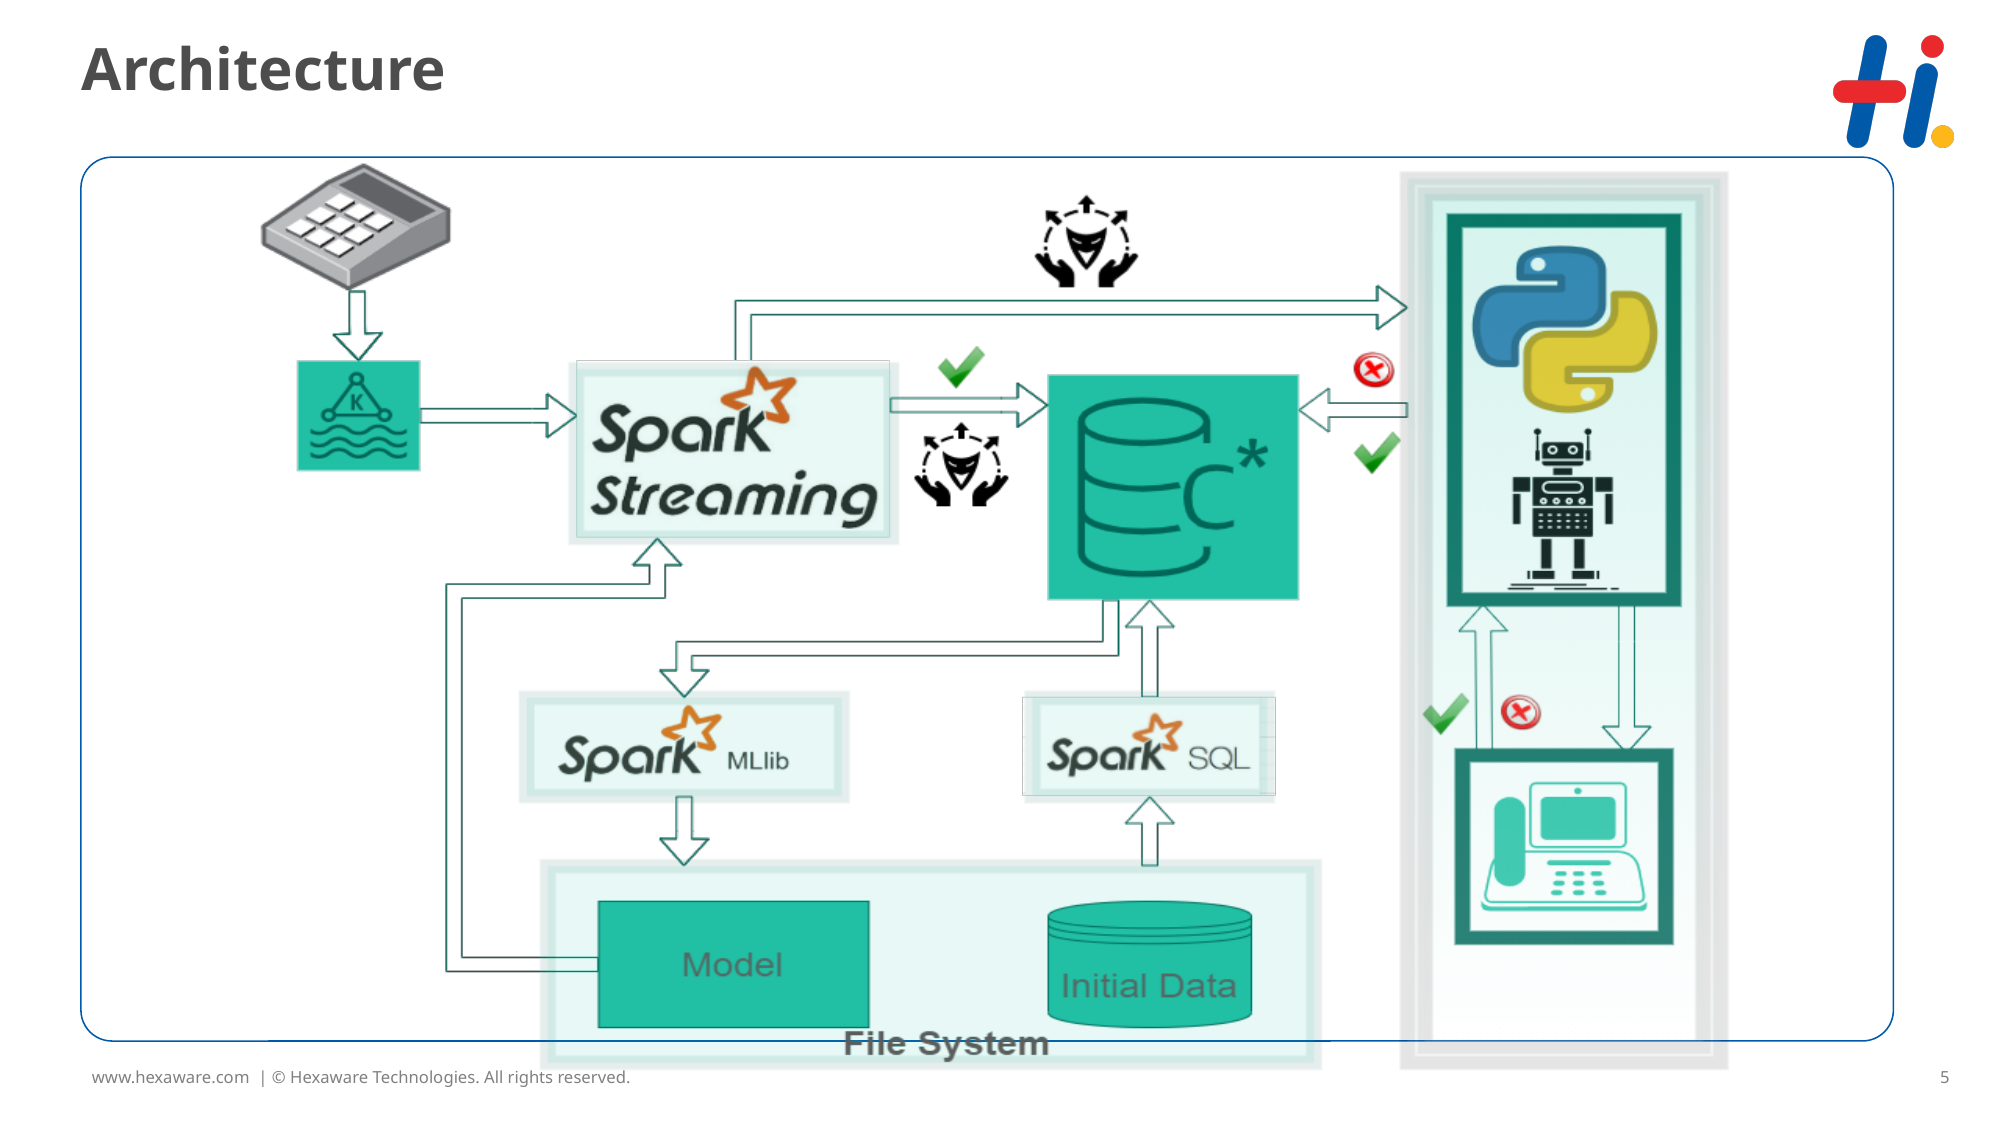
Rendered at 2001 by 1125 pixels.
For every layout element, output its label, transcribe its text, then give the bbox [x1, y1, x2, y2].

picture [1833, 35, 1954, 148]
title Architecture [70, 34, 1661, 109]
picture [255, 157, 1745, 1072]
text_box [80, 157, 255, 1042]
text_box [1745, 157, 1894, 1041]
